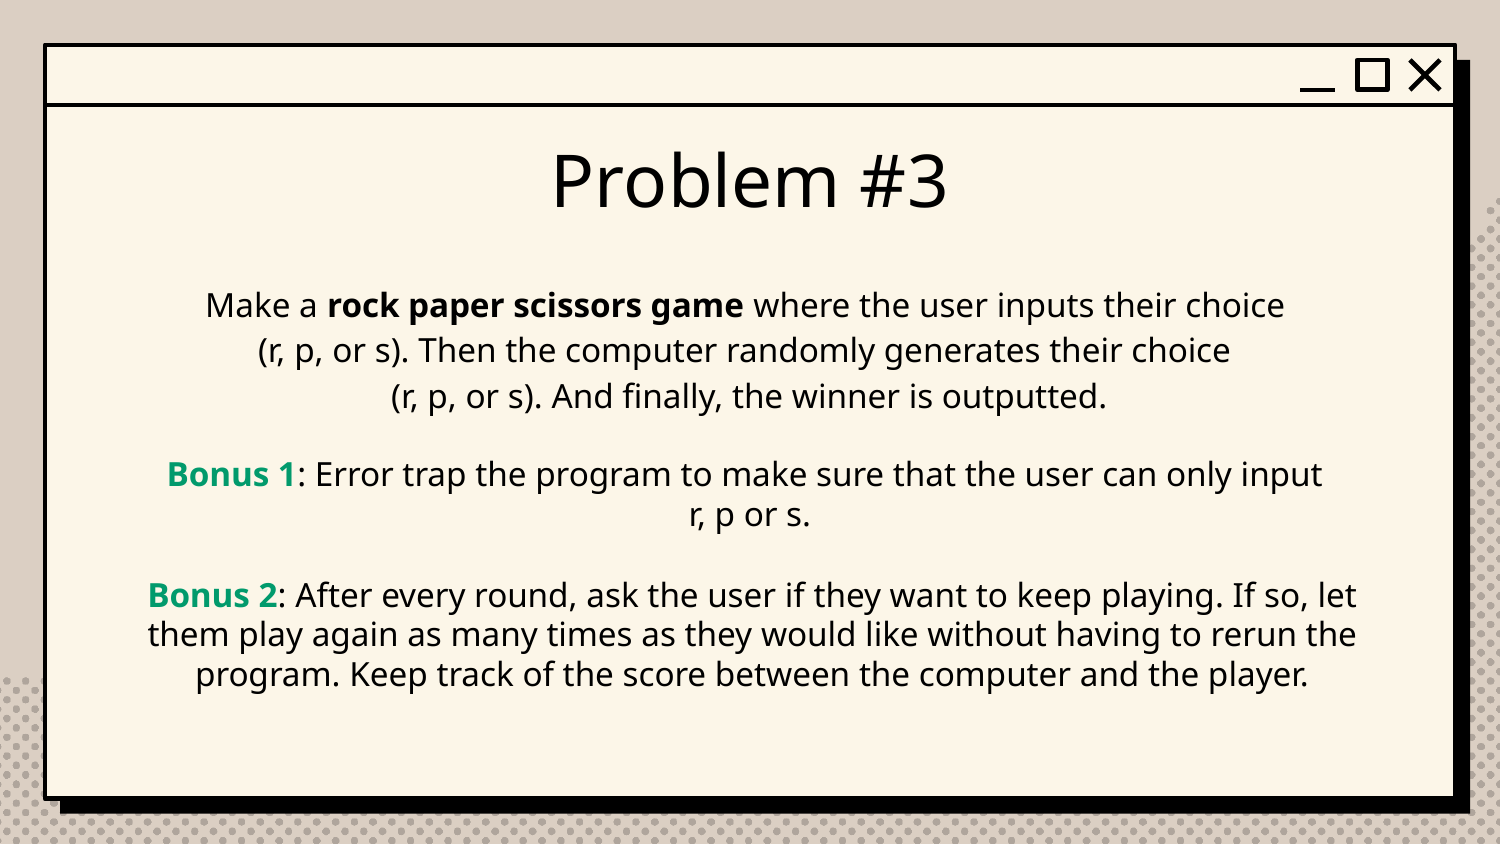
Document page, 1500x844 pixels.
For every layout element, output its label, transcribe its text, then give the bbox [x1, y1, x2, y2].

text_box Make a rock paper scissors game where the user inputs their choice (r, p, or s). Then the computer randomly generates their choice (r, p, or s). And finally, the winner is outputted. [117, 262, 1383, 431]
text_box Bonus 1: Error trap the program to make sure that the user can only input r, p or s. [117, 438, 1383, 549]
title Problem #3 [117, 120, 1383, 233]
text_box Bonus 2: After every round, ask the user if they want to keep playing. If so, let them play again as many times as they would like without having to rerun the program. Keep track of the score between the computer and the player. [123, 558, 1383, 709]
